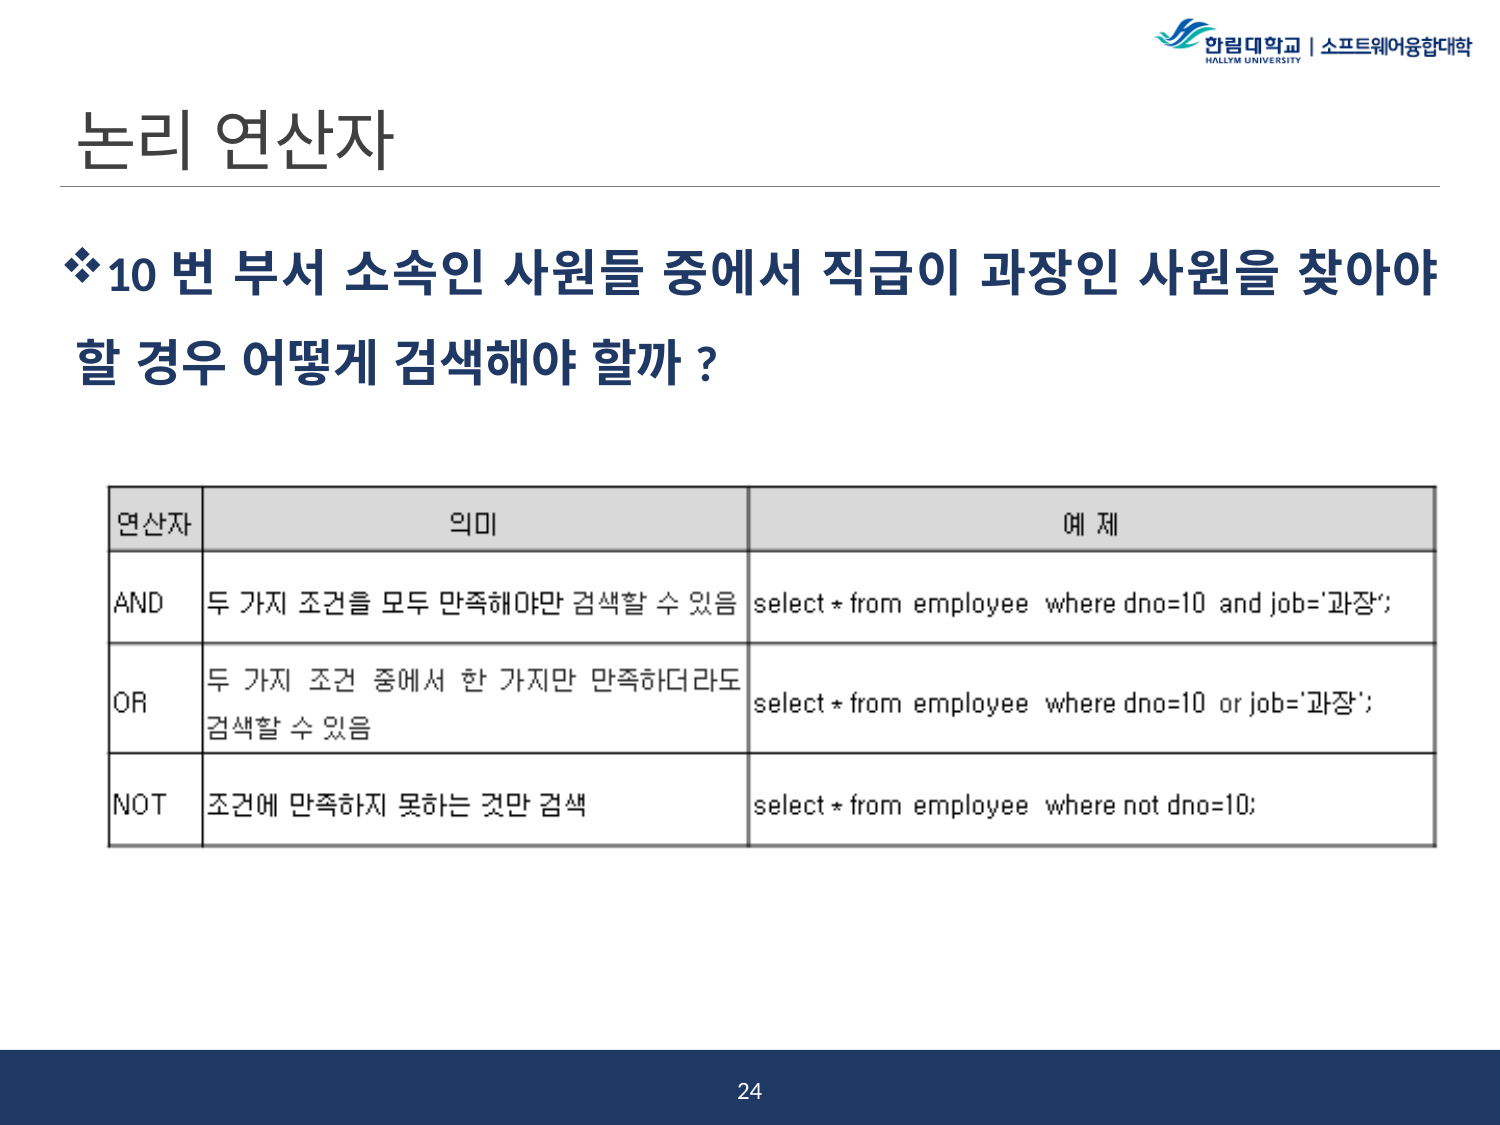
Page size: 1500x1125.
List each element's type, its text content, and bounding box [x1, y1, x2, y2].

slide_number 23 [669, 1059, 831, 1120]
title 논리 연산자 [60, 62, 1440, 187]
list 10번 부서 소속인 사원들 중에서 직급이 과장인 사원을 찾아야 할 경우 어떻게 검색해야 할까? [60, 204, 1440, 982]
picture [94, 478, 1452, 866]
picture [1148, 7, 1483, 76]
